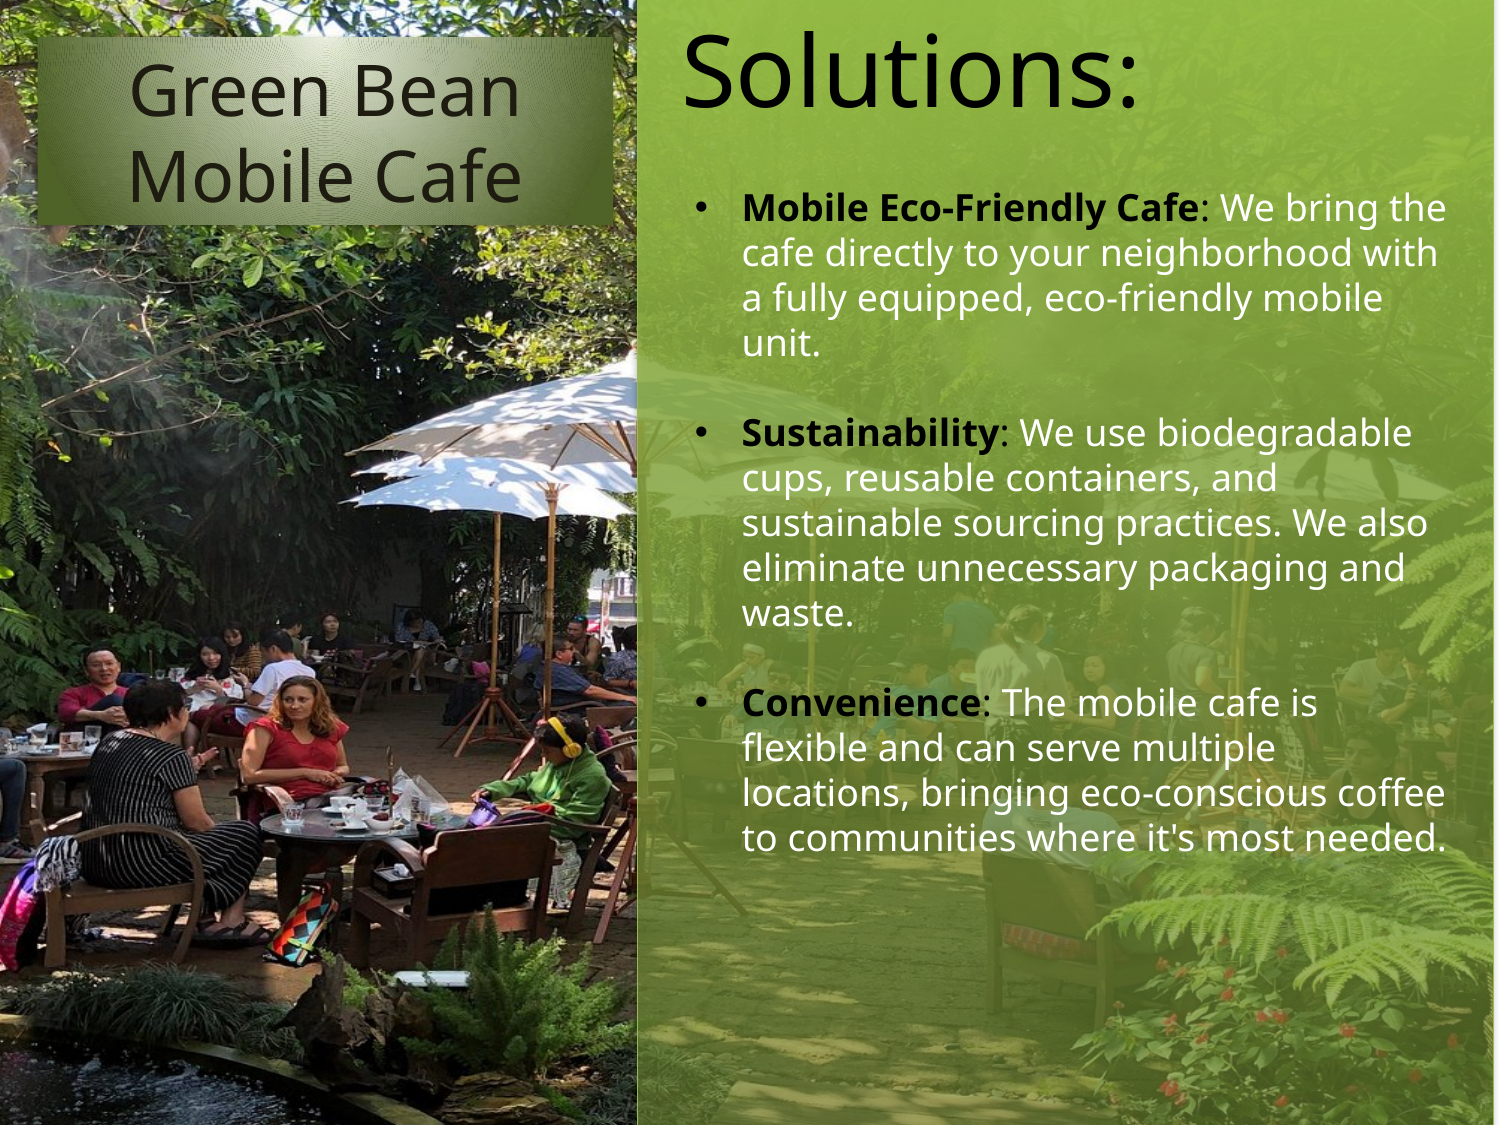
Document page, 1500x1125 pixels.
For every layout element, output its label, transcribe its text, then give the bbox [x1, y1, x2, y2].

picture [0, 0, 637, 1125]
title Green Bean Mobile Cafe [37, 37, 614, 225]
text_box Mobile Eco-Friendly Cafe: We bring the cafe directly to your neighborhood with a fully equipped, eco-friendly mobile unit. Sustainability: We use biodegradable cups, reusable containers, and sustainable sourcing practices. We also eliminate unnecessary packaging and waste. Convenience: The mobile cafe is flexible and can serve multiple locations, bringing eco-conscious coffee to communities where it's most needed. [604, 131, 1463, 911]
text_box Solutions: [666, 0, 1156, 135]
